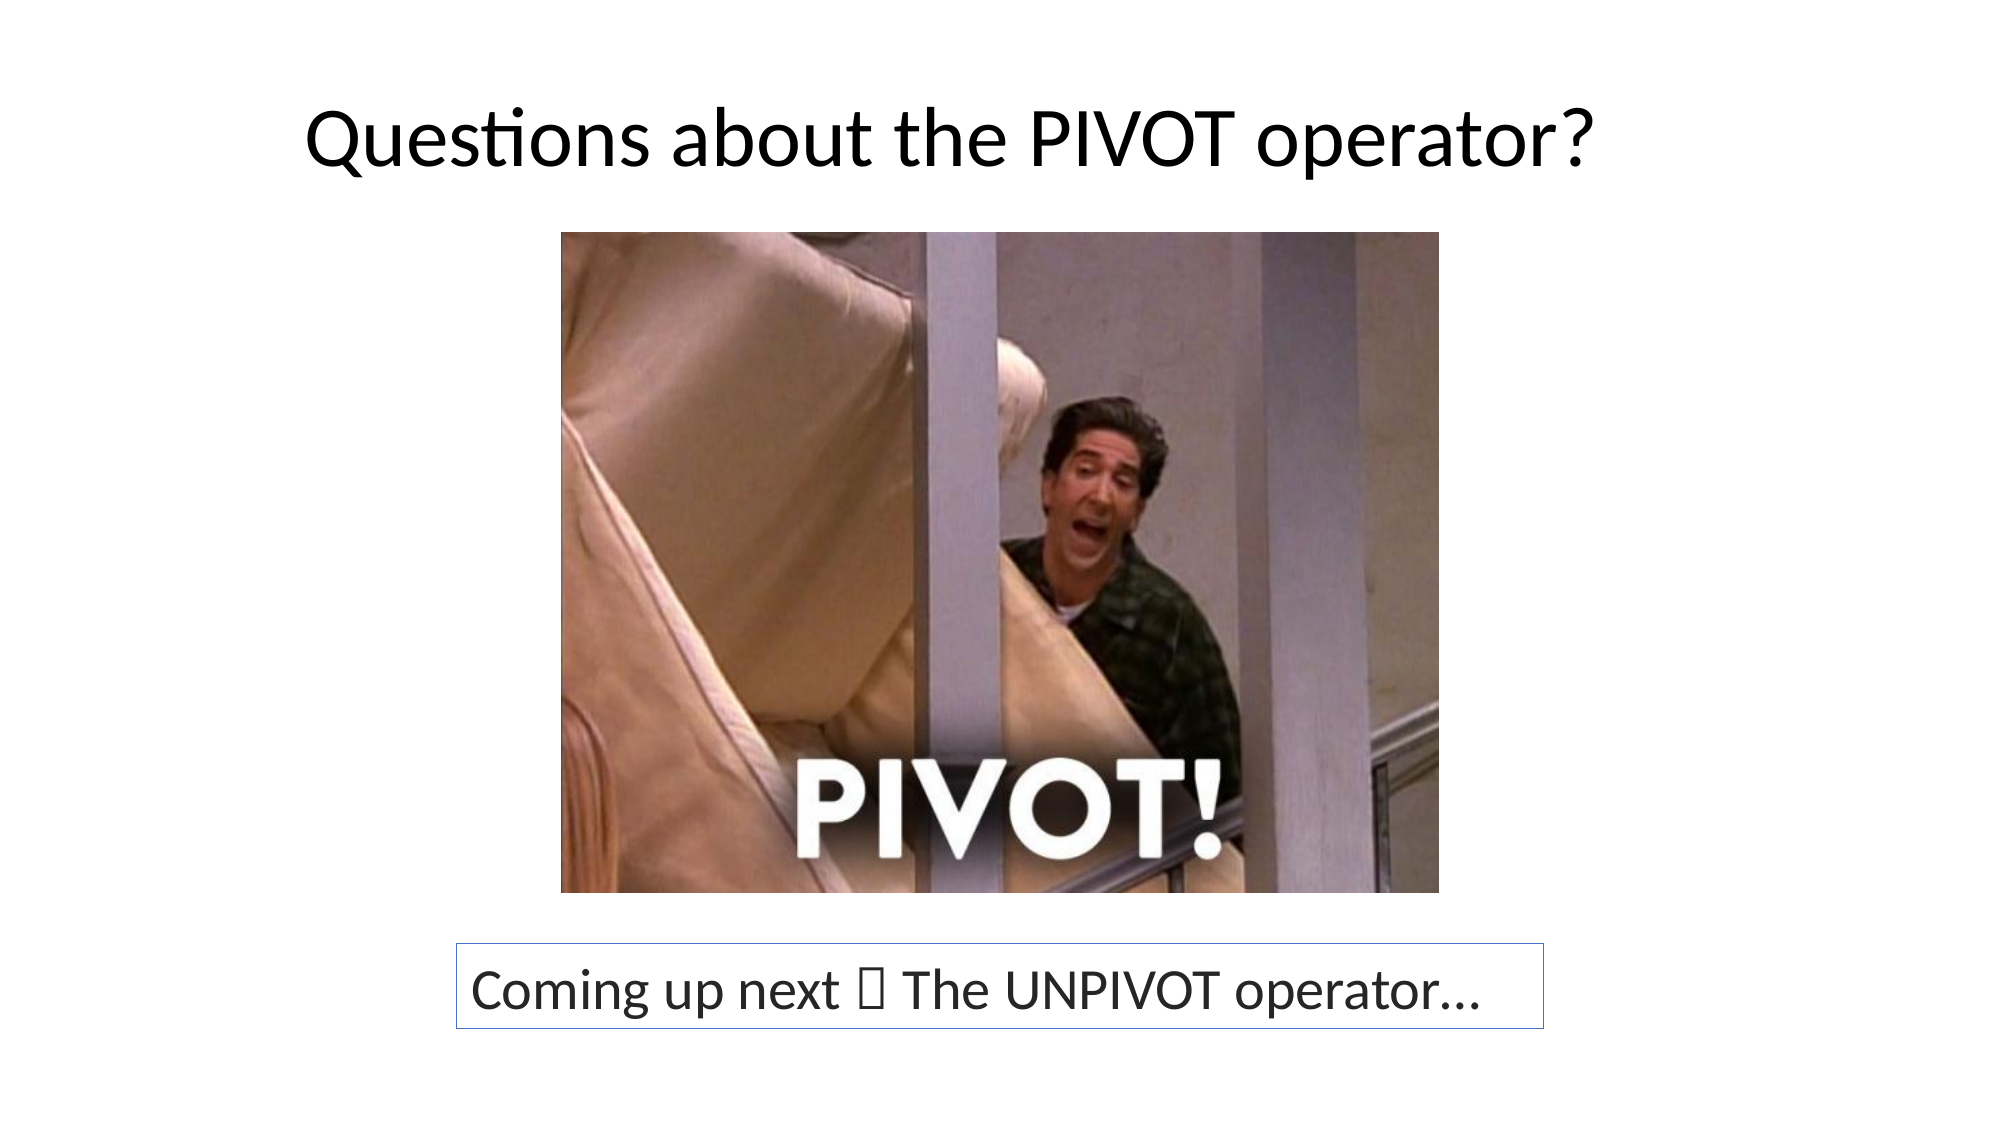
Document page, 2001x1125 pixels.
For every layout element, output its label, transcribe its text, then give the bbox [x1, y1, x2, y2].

picture [561, 232, 1439, 893]
title Questions about the PIVOT operator? [289, 44, 1640, 233]
text_box Coming up next  The UNPIVOT operator… [456, 943, 1544, 1029]
